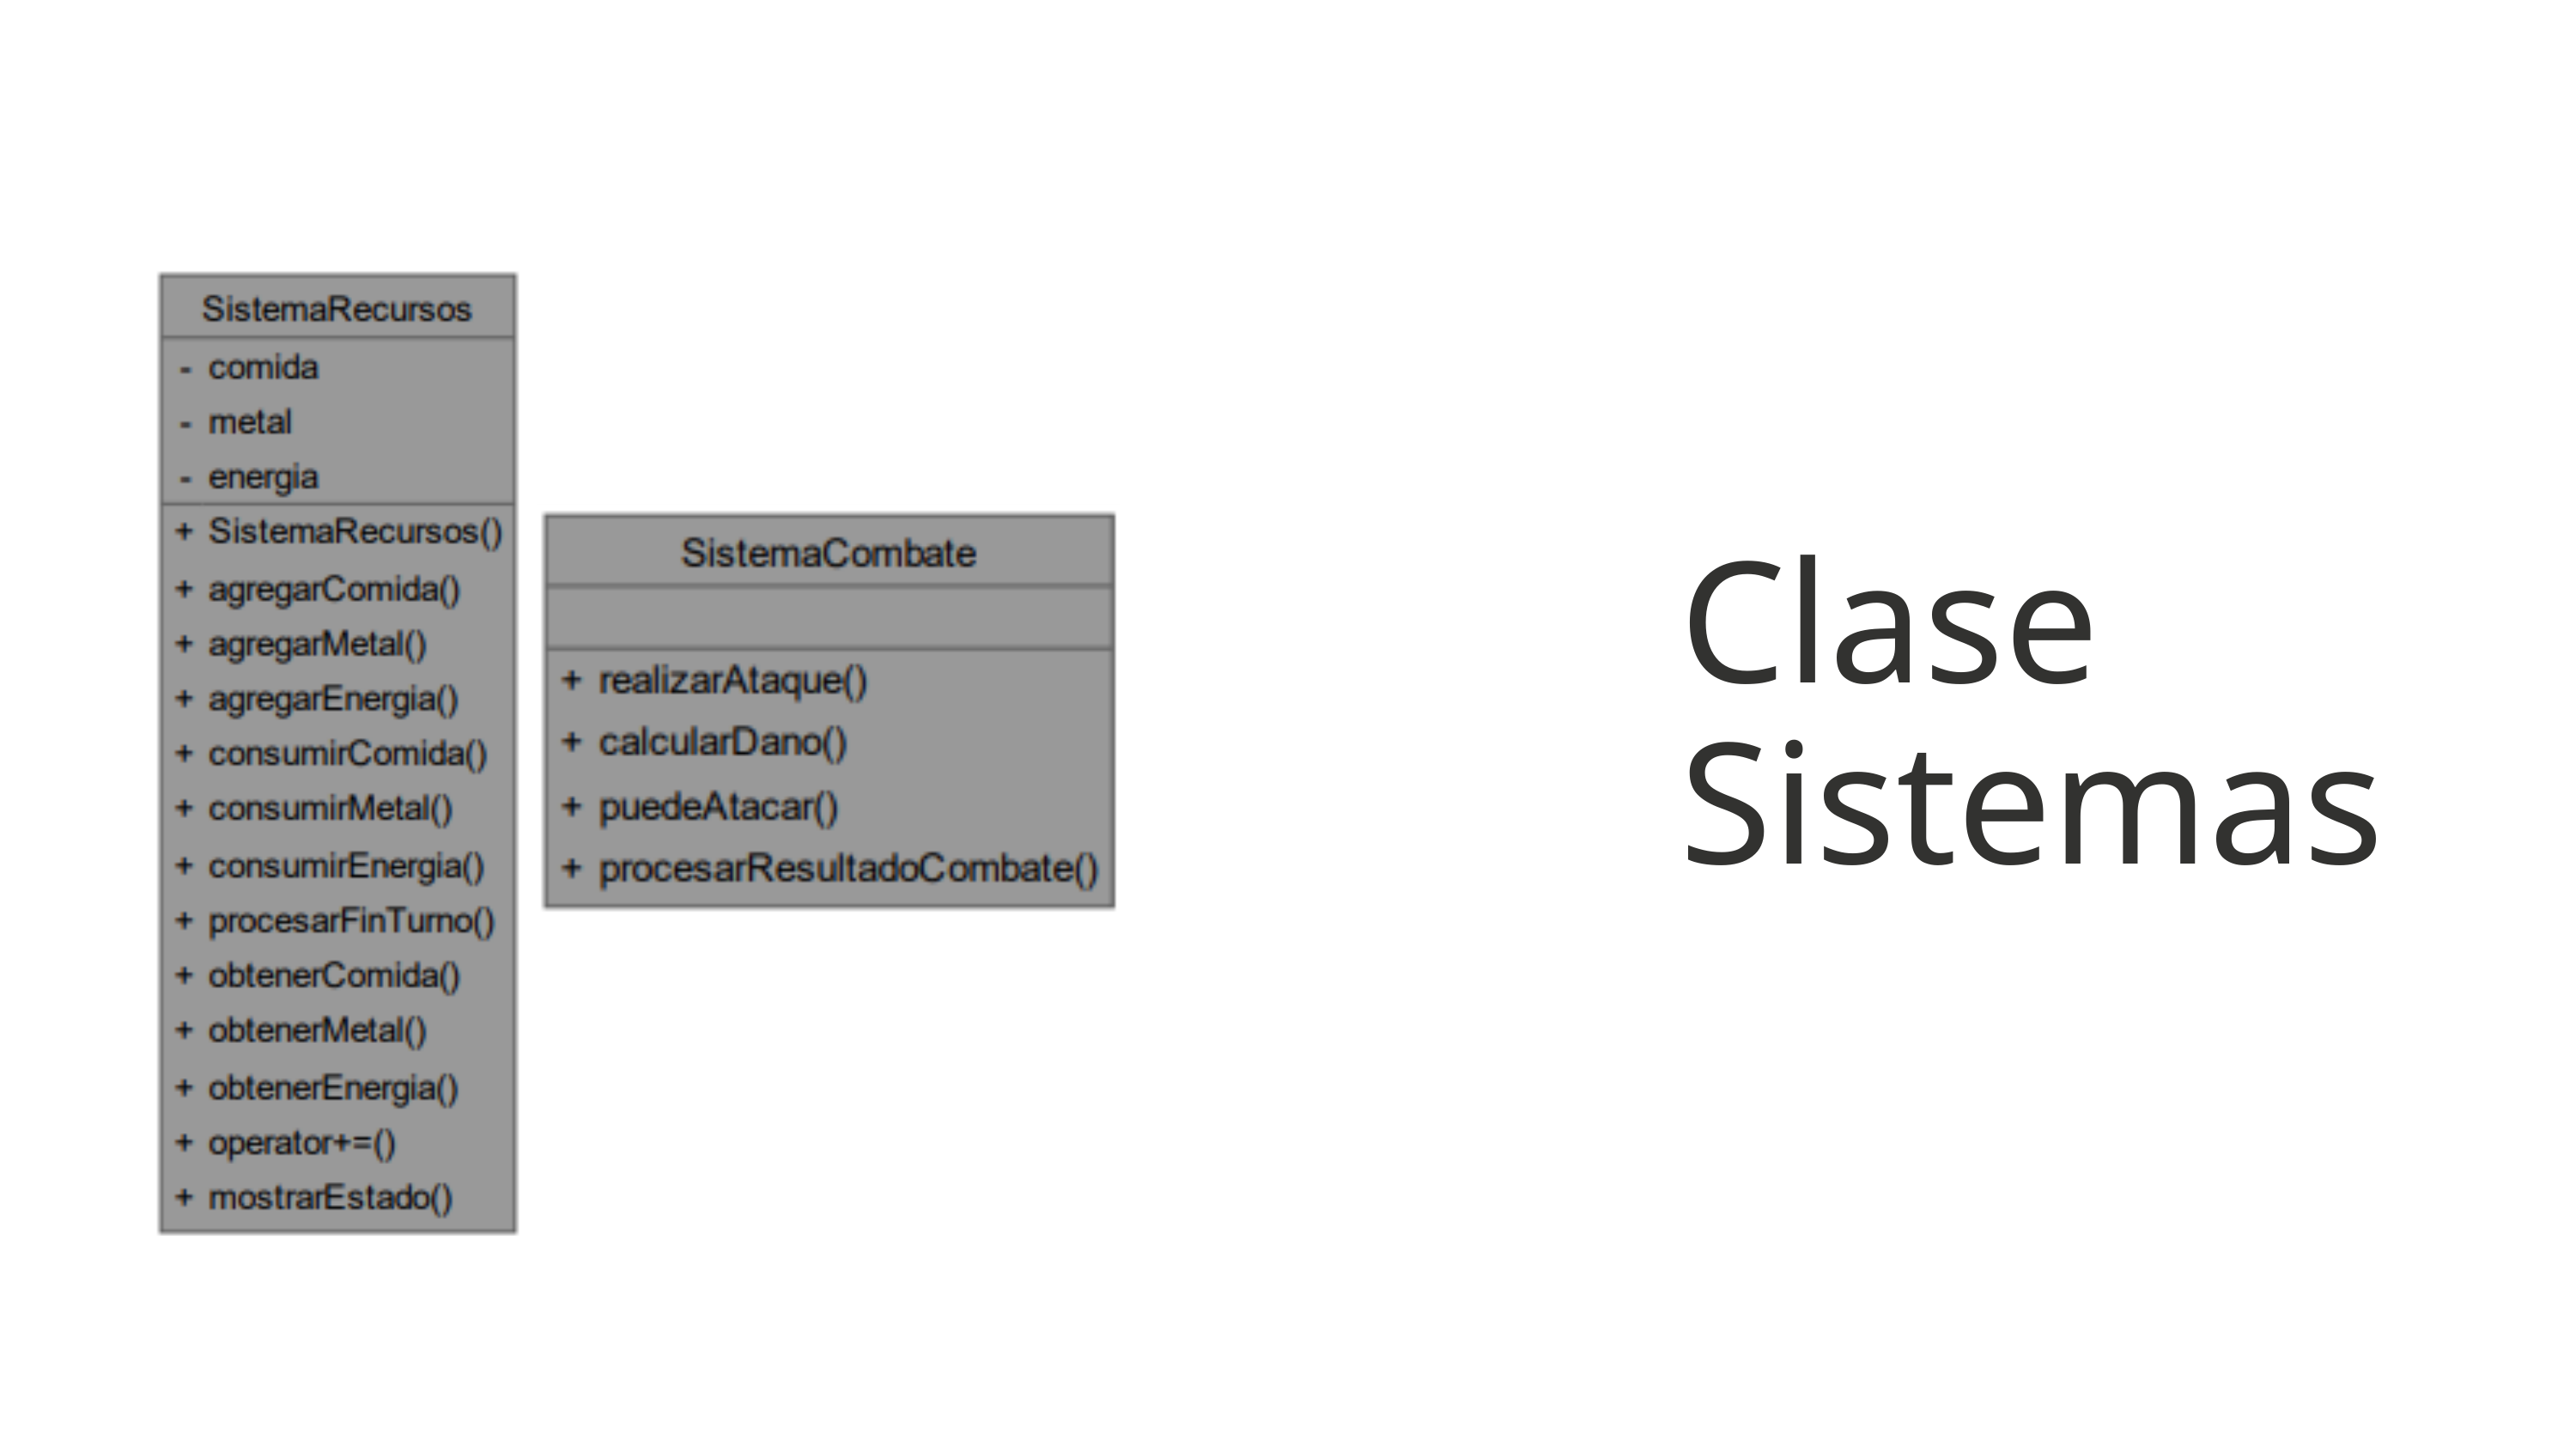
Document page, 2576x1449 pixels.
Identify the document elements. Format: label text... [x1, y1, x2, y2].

text_box Clase Sistemas [1680, 534, 2456, 898]
text_box [537, 504, 1120, 916]
text_box [144, 256, 537, 1245]
